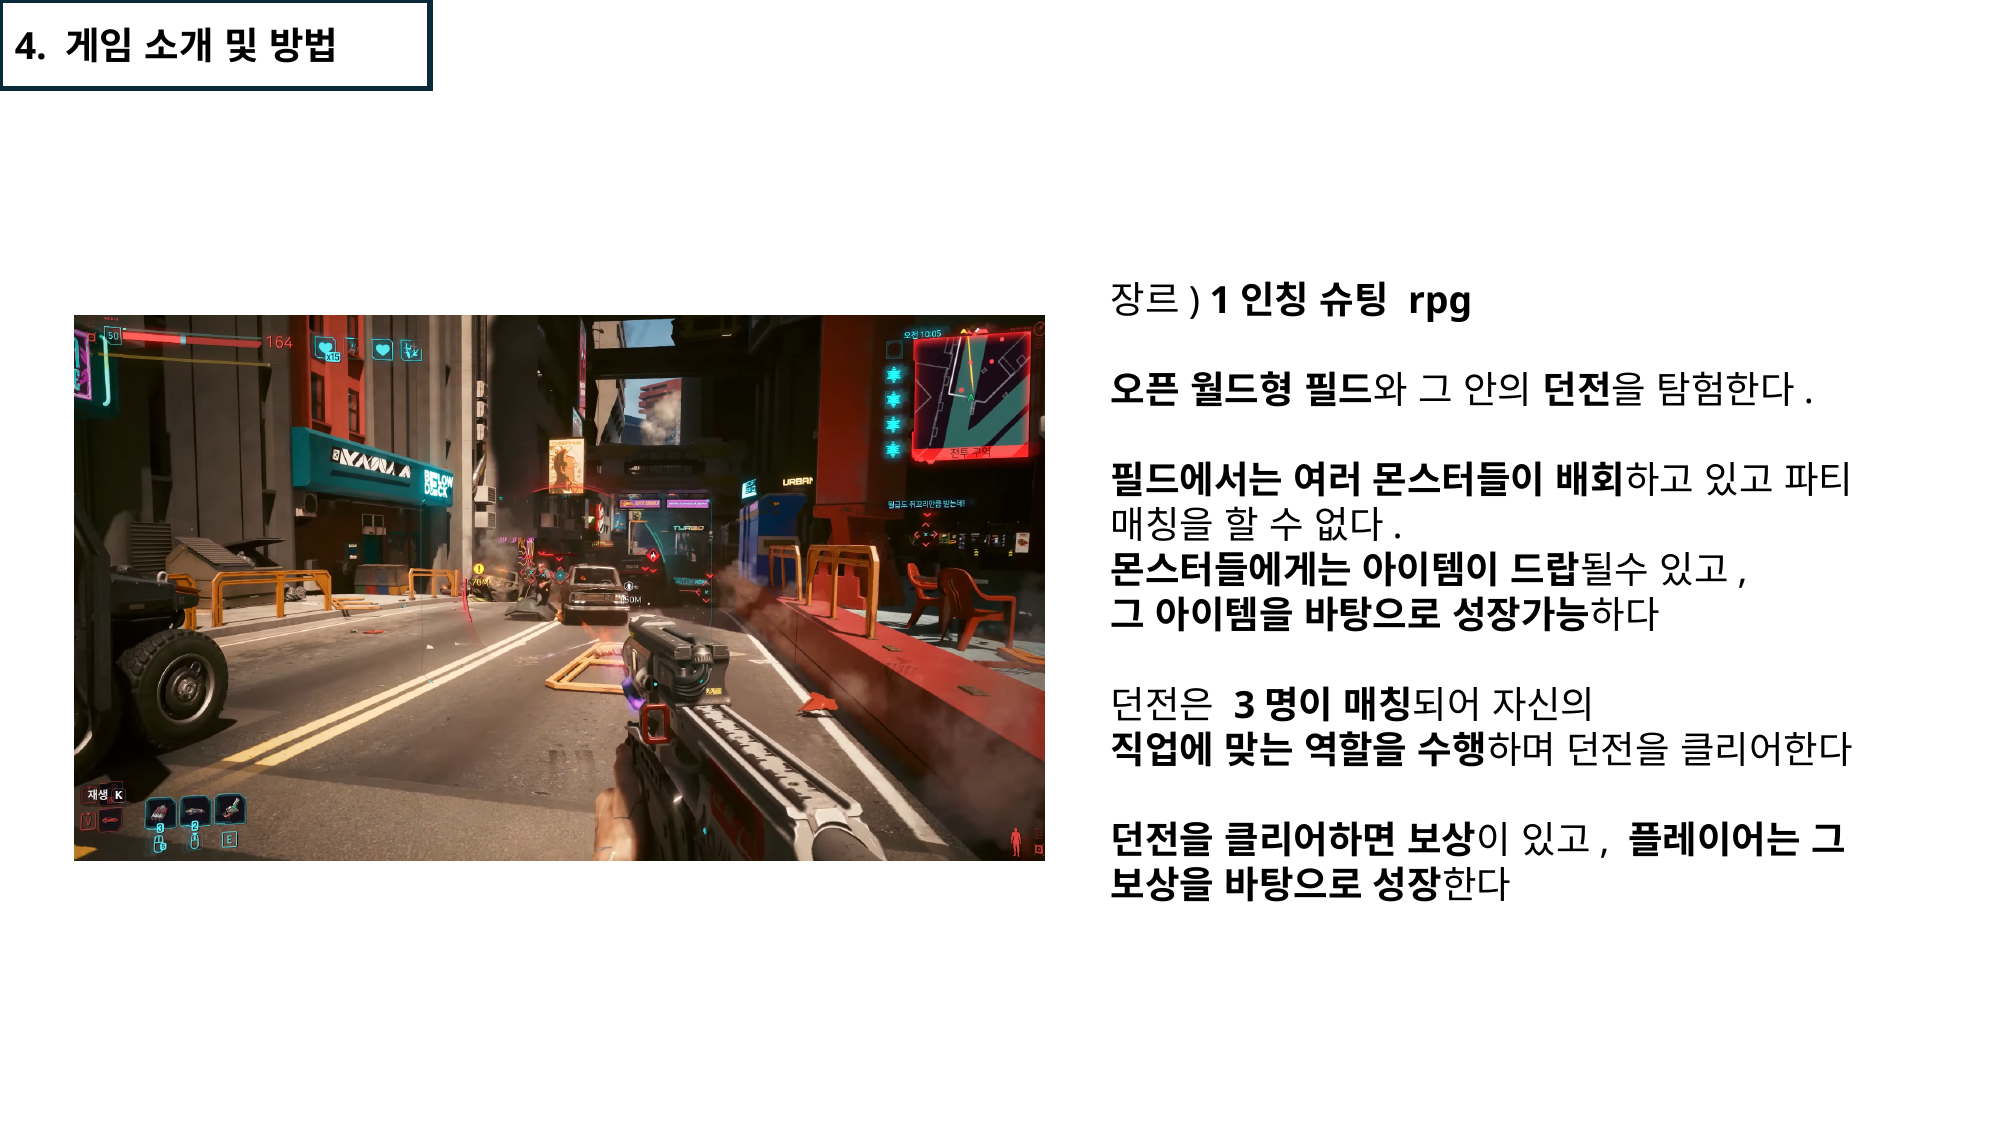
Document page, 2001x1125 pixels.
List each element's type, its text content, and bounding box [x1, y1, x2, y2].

text_box 장르) 1인칭 슈팅 rpg 오픈 월드형 필드와 그 안의 던전을 탐험한다. 필드에서는 여러 몬스터들이 배회하고 있고 파티 매칭을 할 수 없다. 몬스터들에게는 아이템이 드랍될수 있고, 그 아이템을 바탕으로 성장가능하다 던전은 3명이 매칭되어 자신의 직업에 맞는 역할을 수행하며 던전을 클리어한다 던전을 클리어하면 보상이 있고, 플레이어는 그 보상을 바탕으로 성장한다 [1095, 268, 1964, 914]
text_box 4. 게임 소개 및 방법 [0, 0, 432, 90]
picture [74, 314, 1045, 862]
